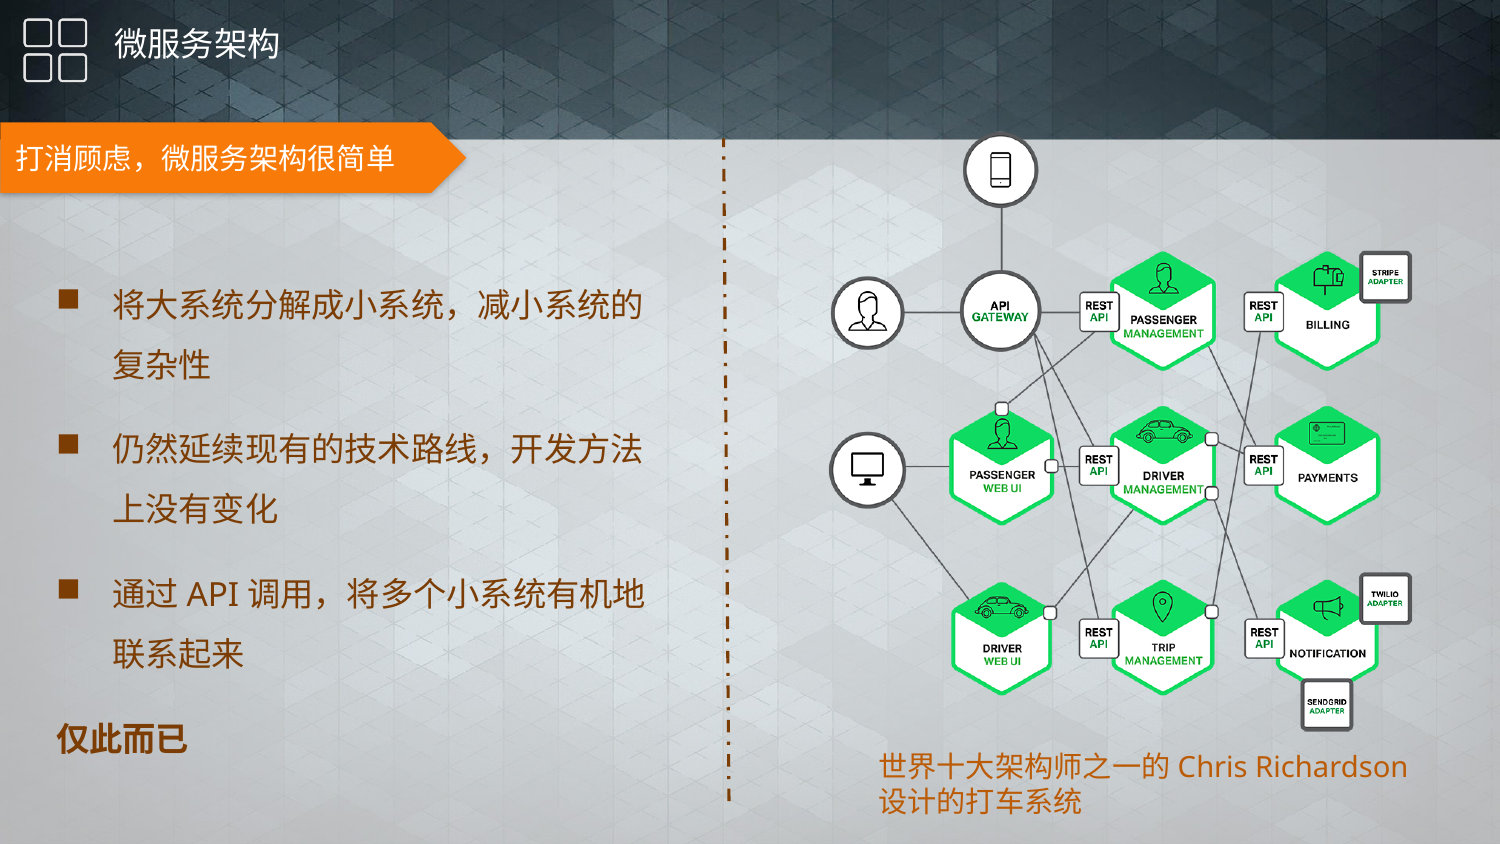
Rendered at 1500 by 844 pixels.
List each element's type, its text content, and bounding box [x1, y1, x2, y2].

picture [0, 0, 1500, 844]
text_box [723, 138, 730, 802]
text_box 将大系统分解成小系统，减小系统的复杂性 仍然延续现有的技术路线，开发方法上没有变化 通过API调用，将多个小系统有机地联系起来 仅此而已 [41, 256, 667, 766]
text_box 世界十大架构师之一的Chris Richardson 设计的打车系统 [863, 750, 1424, 826]
text_box 打消顾虑，微服务架构很简单 [0, 119, 470, 197]
title 微服务架构 [99, 20, 550, 66]
